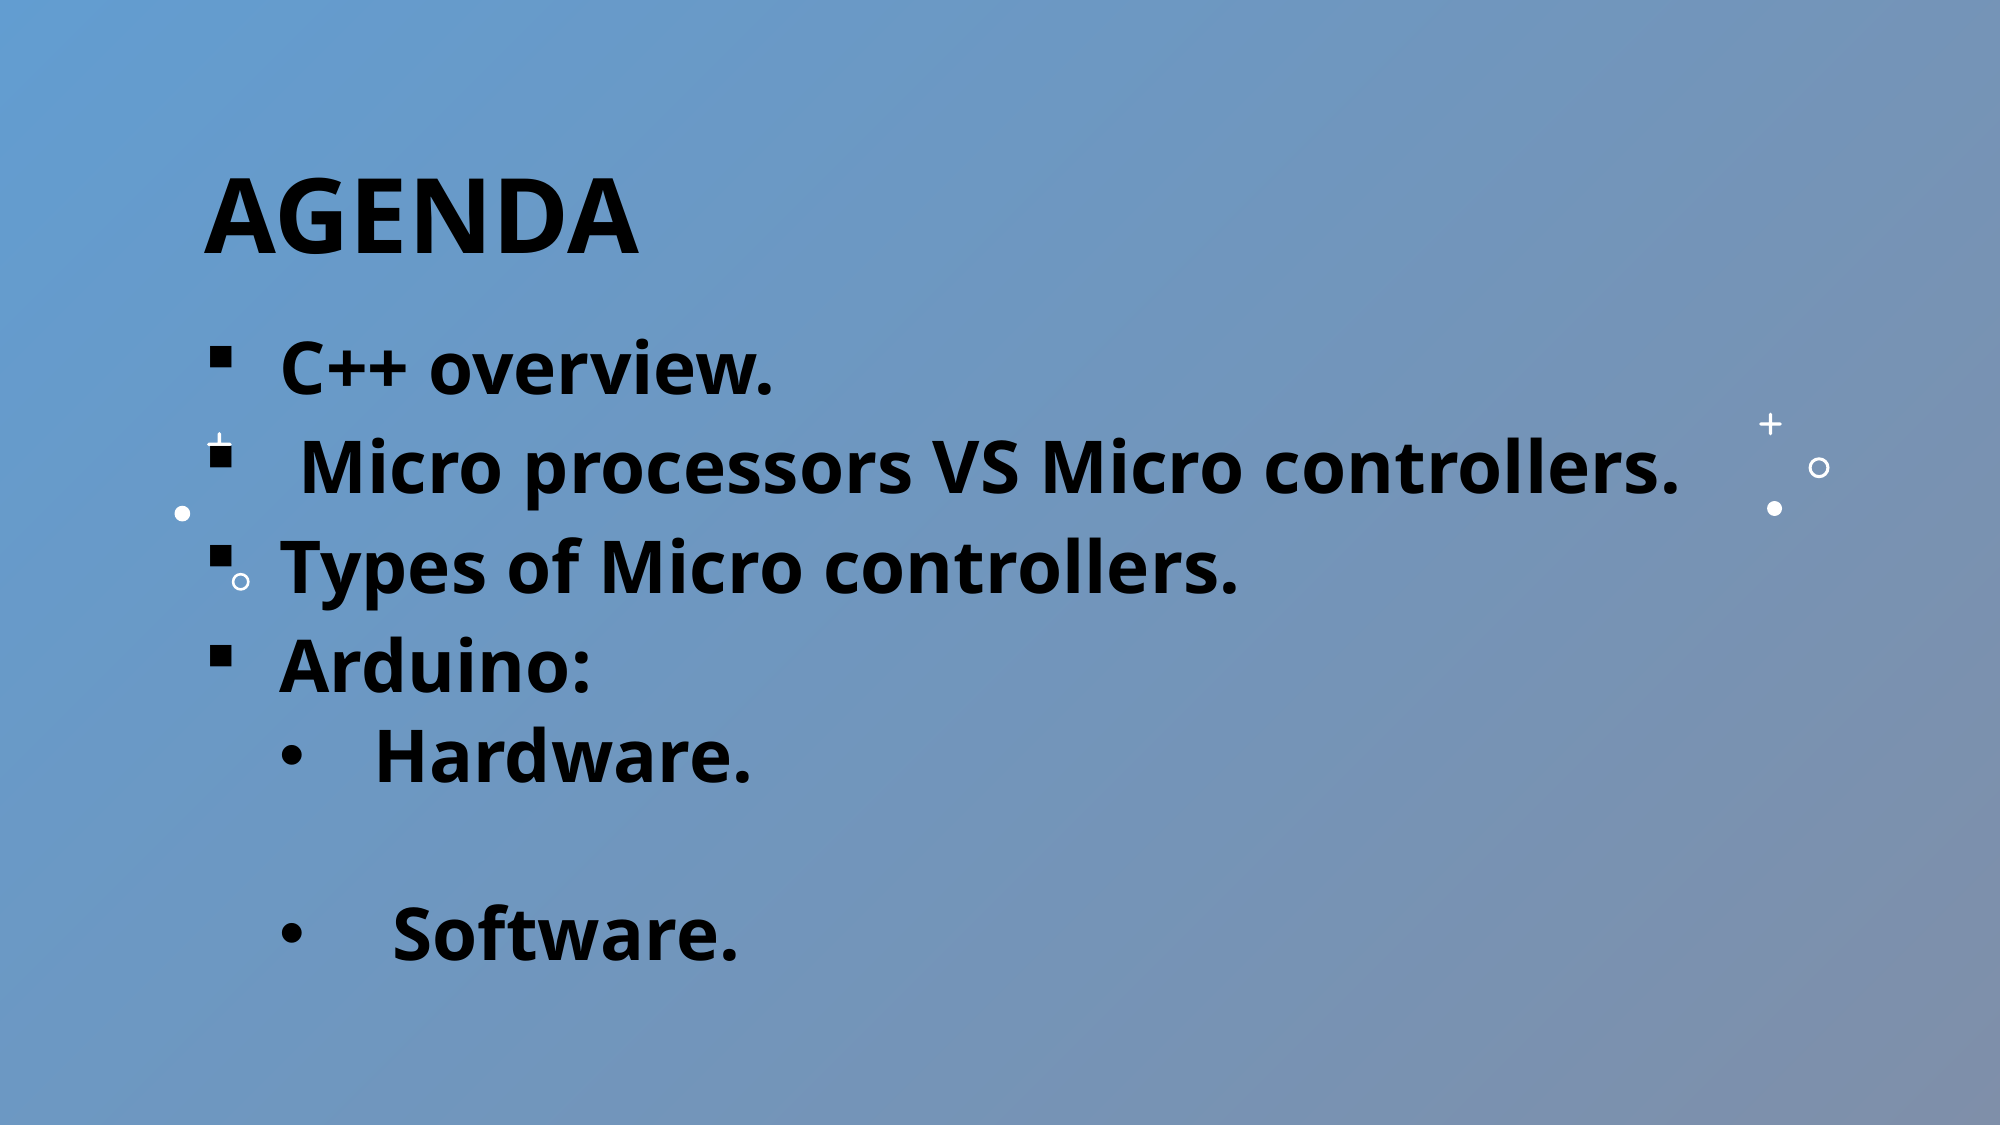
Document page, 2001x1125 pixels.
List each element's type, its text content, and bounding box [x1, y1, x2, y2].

subtitle C++ overview. Micro processors VS Micro controllers. Types of Micro controllers. Arduino: Hardware. Software. [189, 323, 1754, 1048]
title Agenda [189, 107, 1690, 284]
